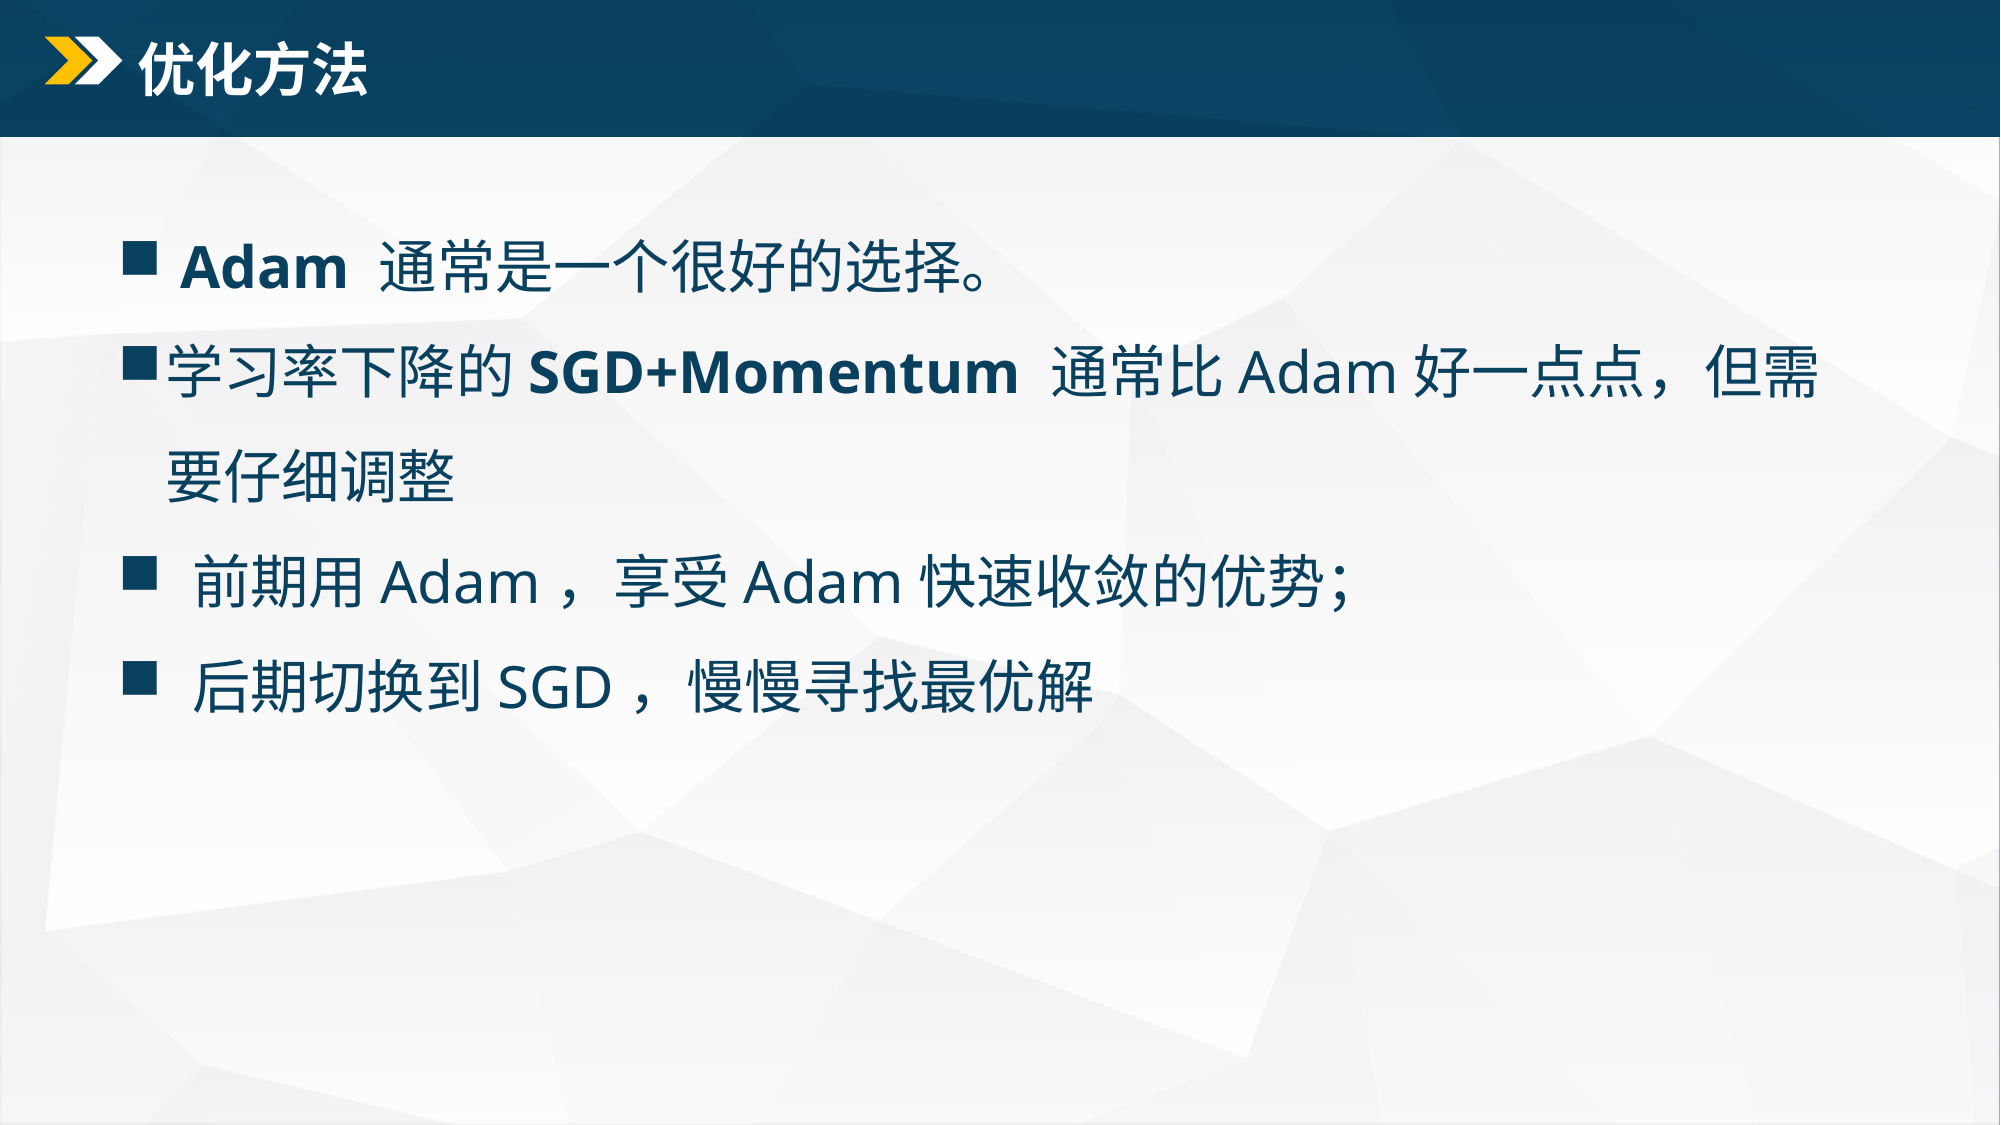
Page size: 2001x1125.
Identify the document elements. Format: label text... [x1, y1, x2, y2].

list Adam 通常是一个很好的选择。 学习率下降的SGD+Momentum 通常比Adam好一点点，但需要仔细调整 前期用Adam，享受Adam快速收敛的优势； 后期切换到SGD，慢慢寻找最优解 [103, 188, 1868, 1048]
title 优化方法 [122, 33, 1755, 124]
picture [0, 0, 2000, 1125]
